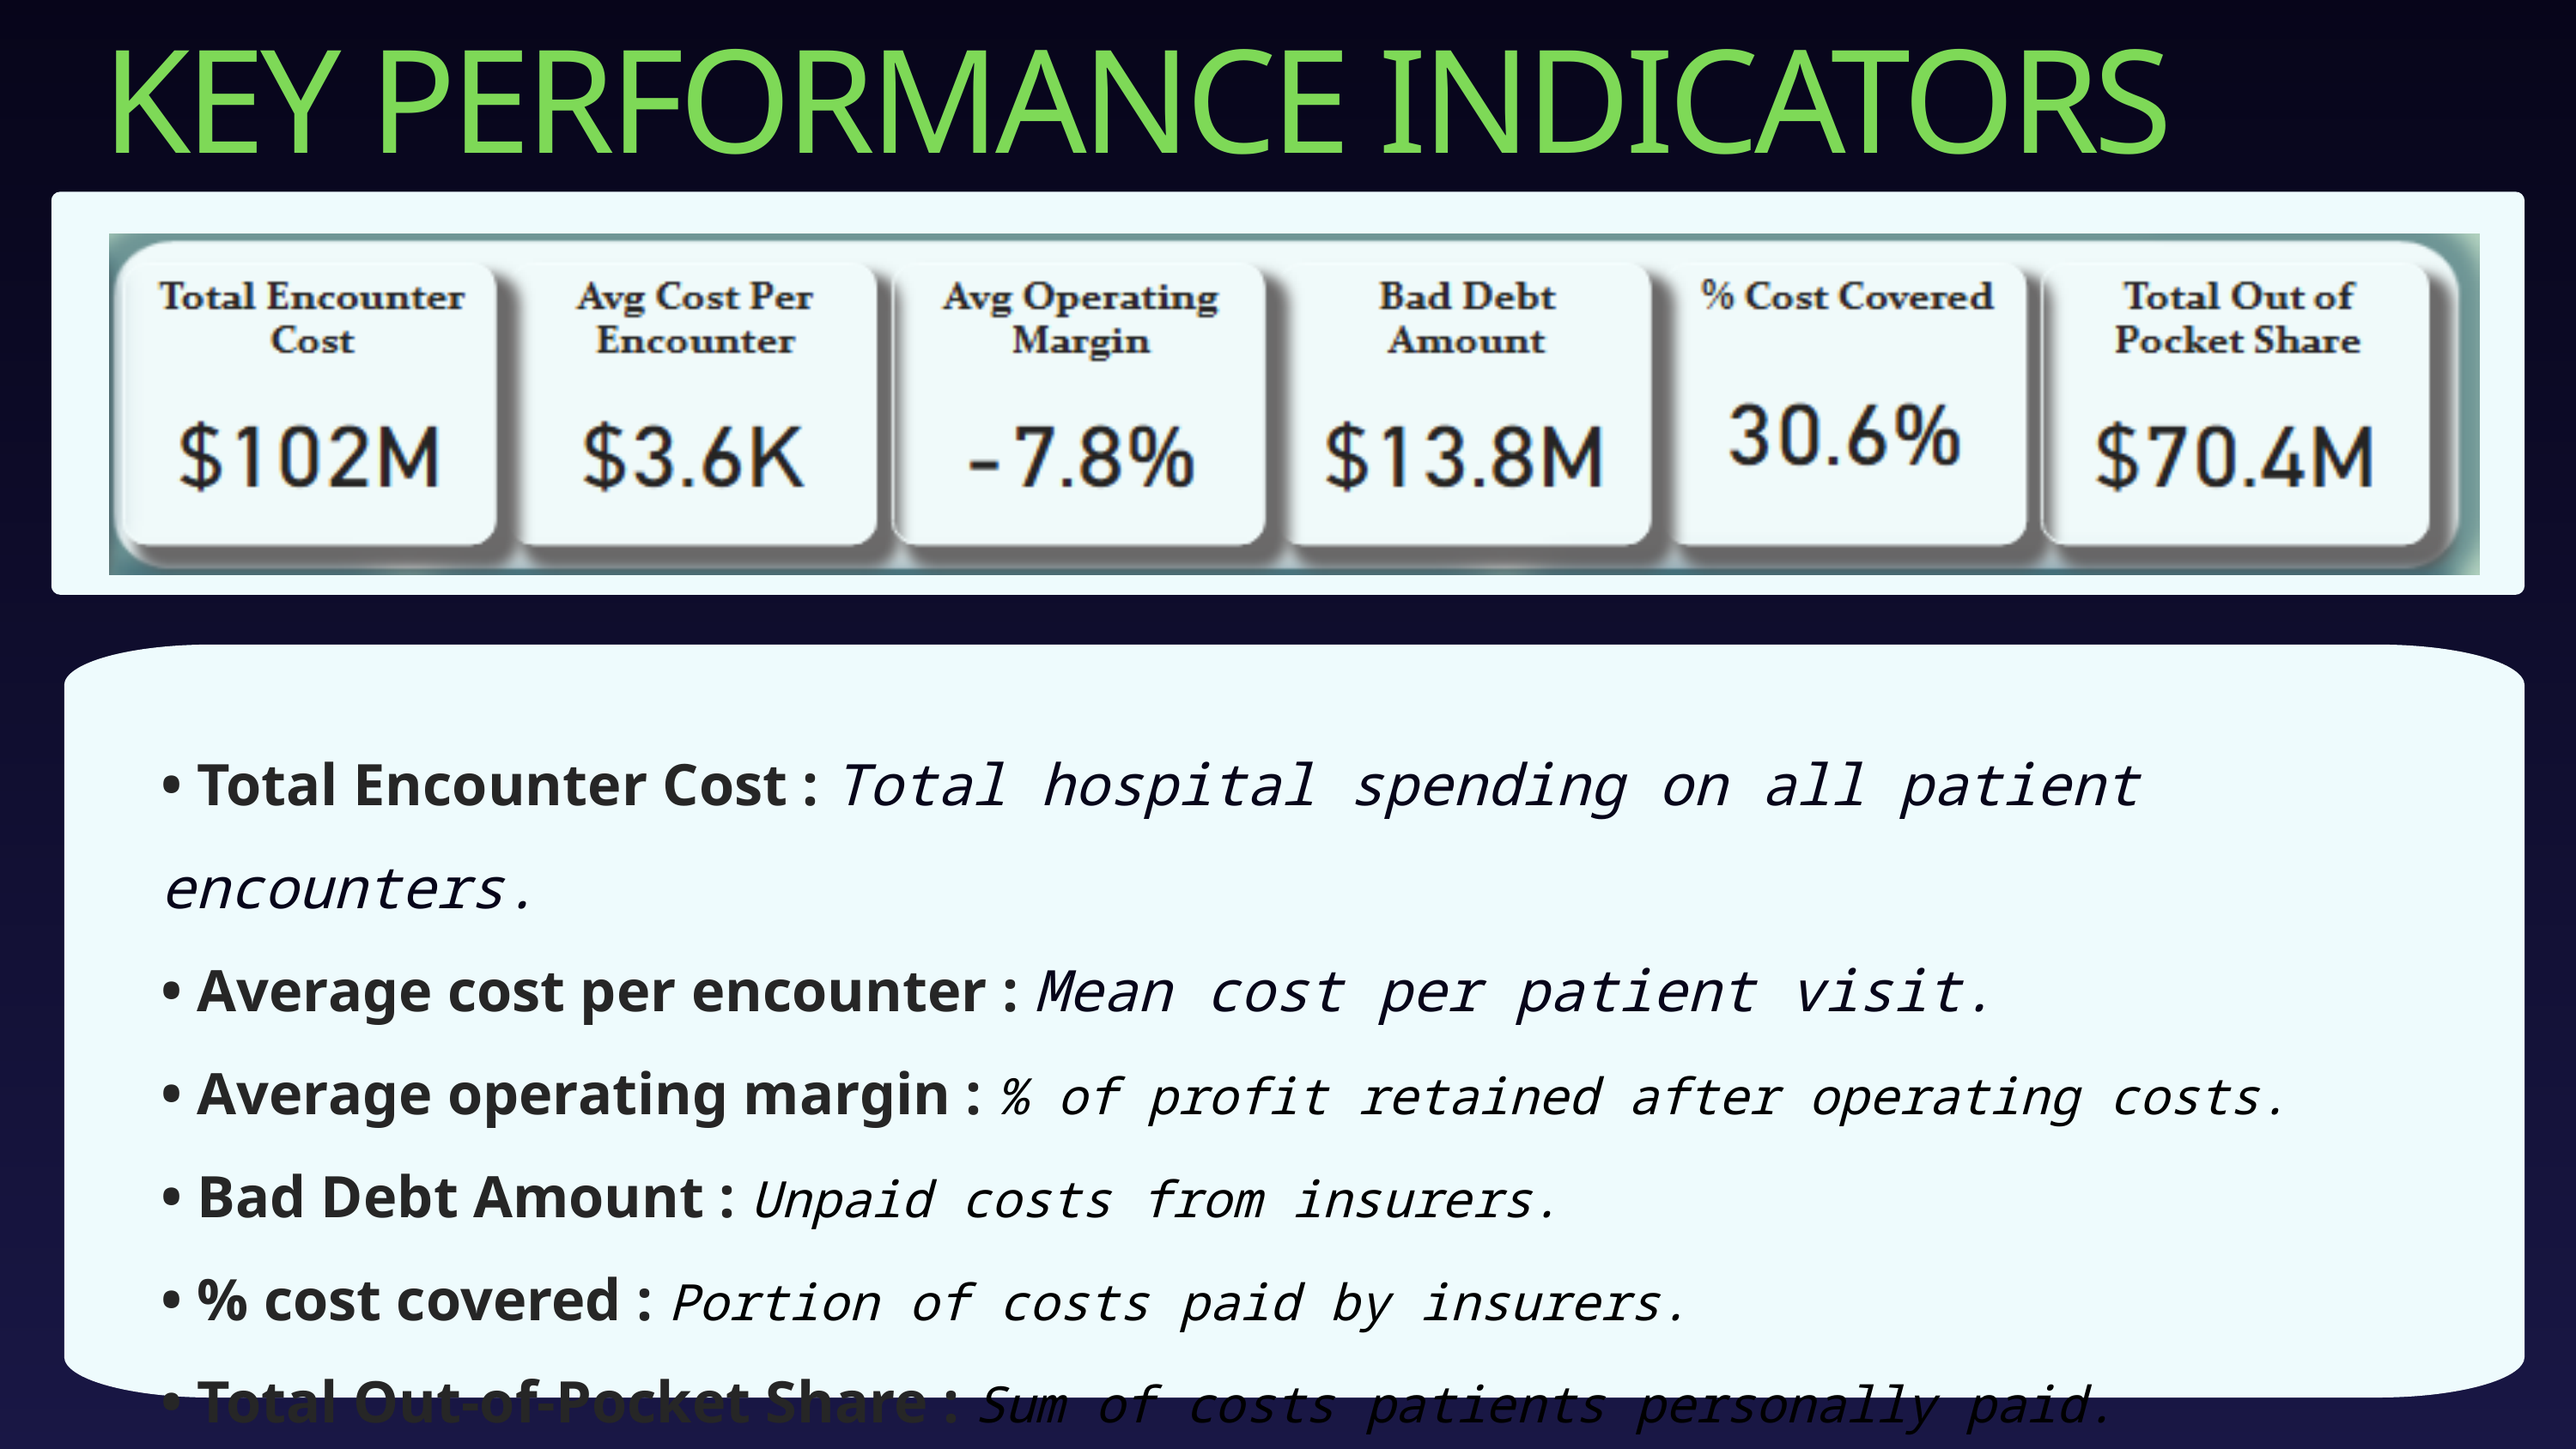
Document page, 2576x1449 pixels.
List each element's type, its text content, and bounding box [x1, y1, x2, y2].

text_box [51, 191, 2525, 596]
text_box • Total Encounter Cost : Total hospital spending on all patient encounters. • Average cost per encounter : Mean cost per patient visit. • Average operating margin : % of profit retained after operating costs. • Bad Debt Amount : Unpaid costs from insurers. • % cost covered : Portion of costs paid by insurers. • Total Out-of-Pocket Share : Sum of costs patients personally paid. [161, 1408, 2480, 1435]
text_box KEY PERFORMANCE INDICATORS [102, 46, 2312, 183]
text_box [64, 644, 2525, 1398]
picture [109, 233, 2480, 576]
